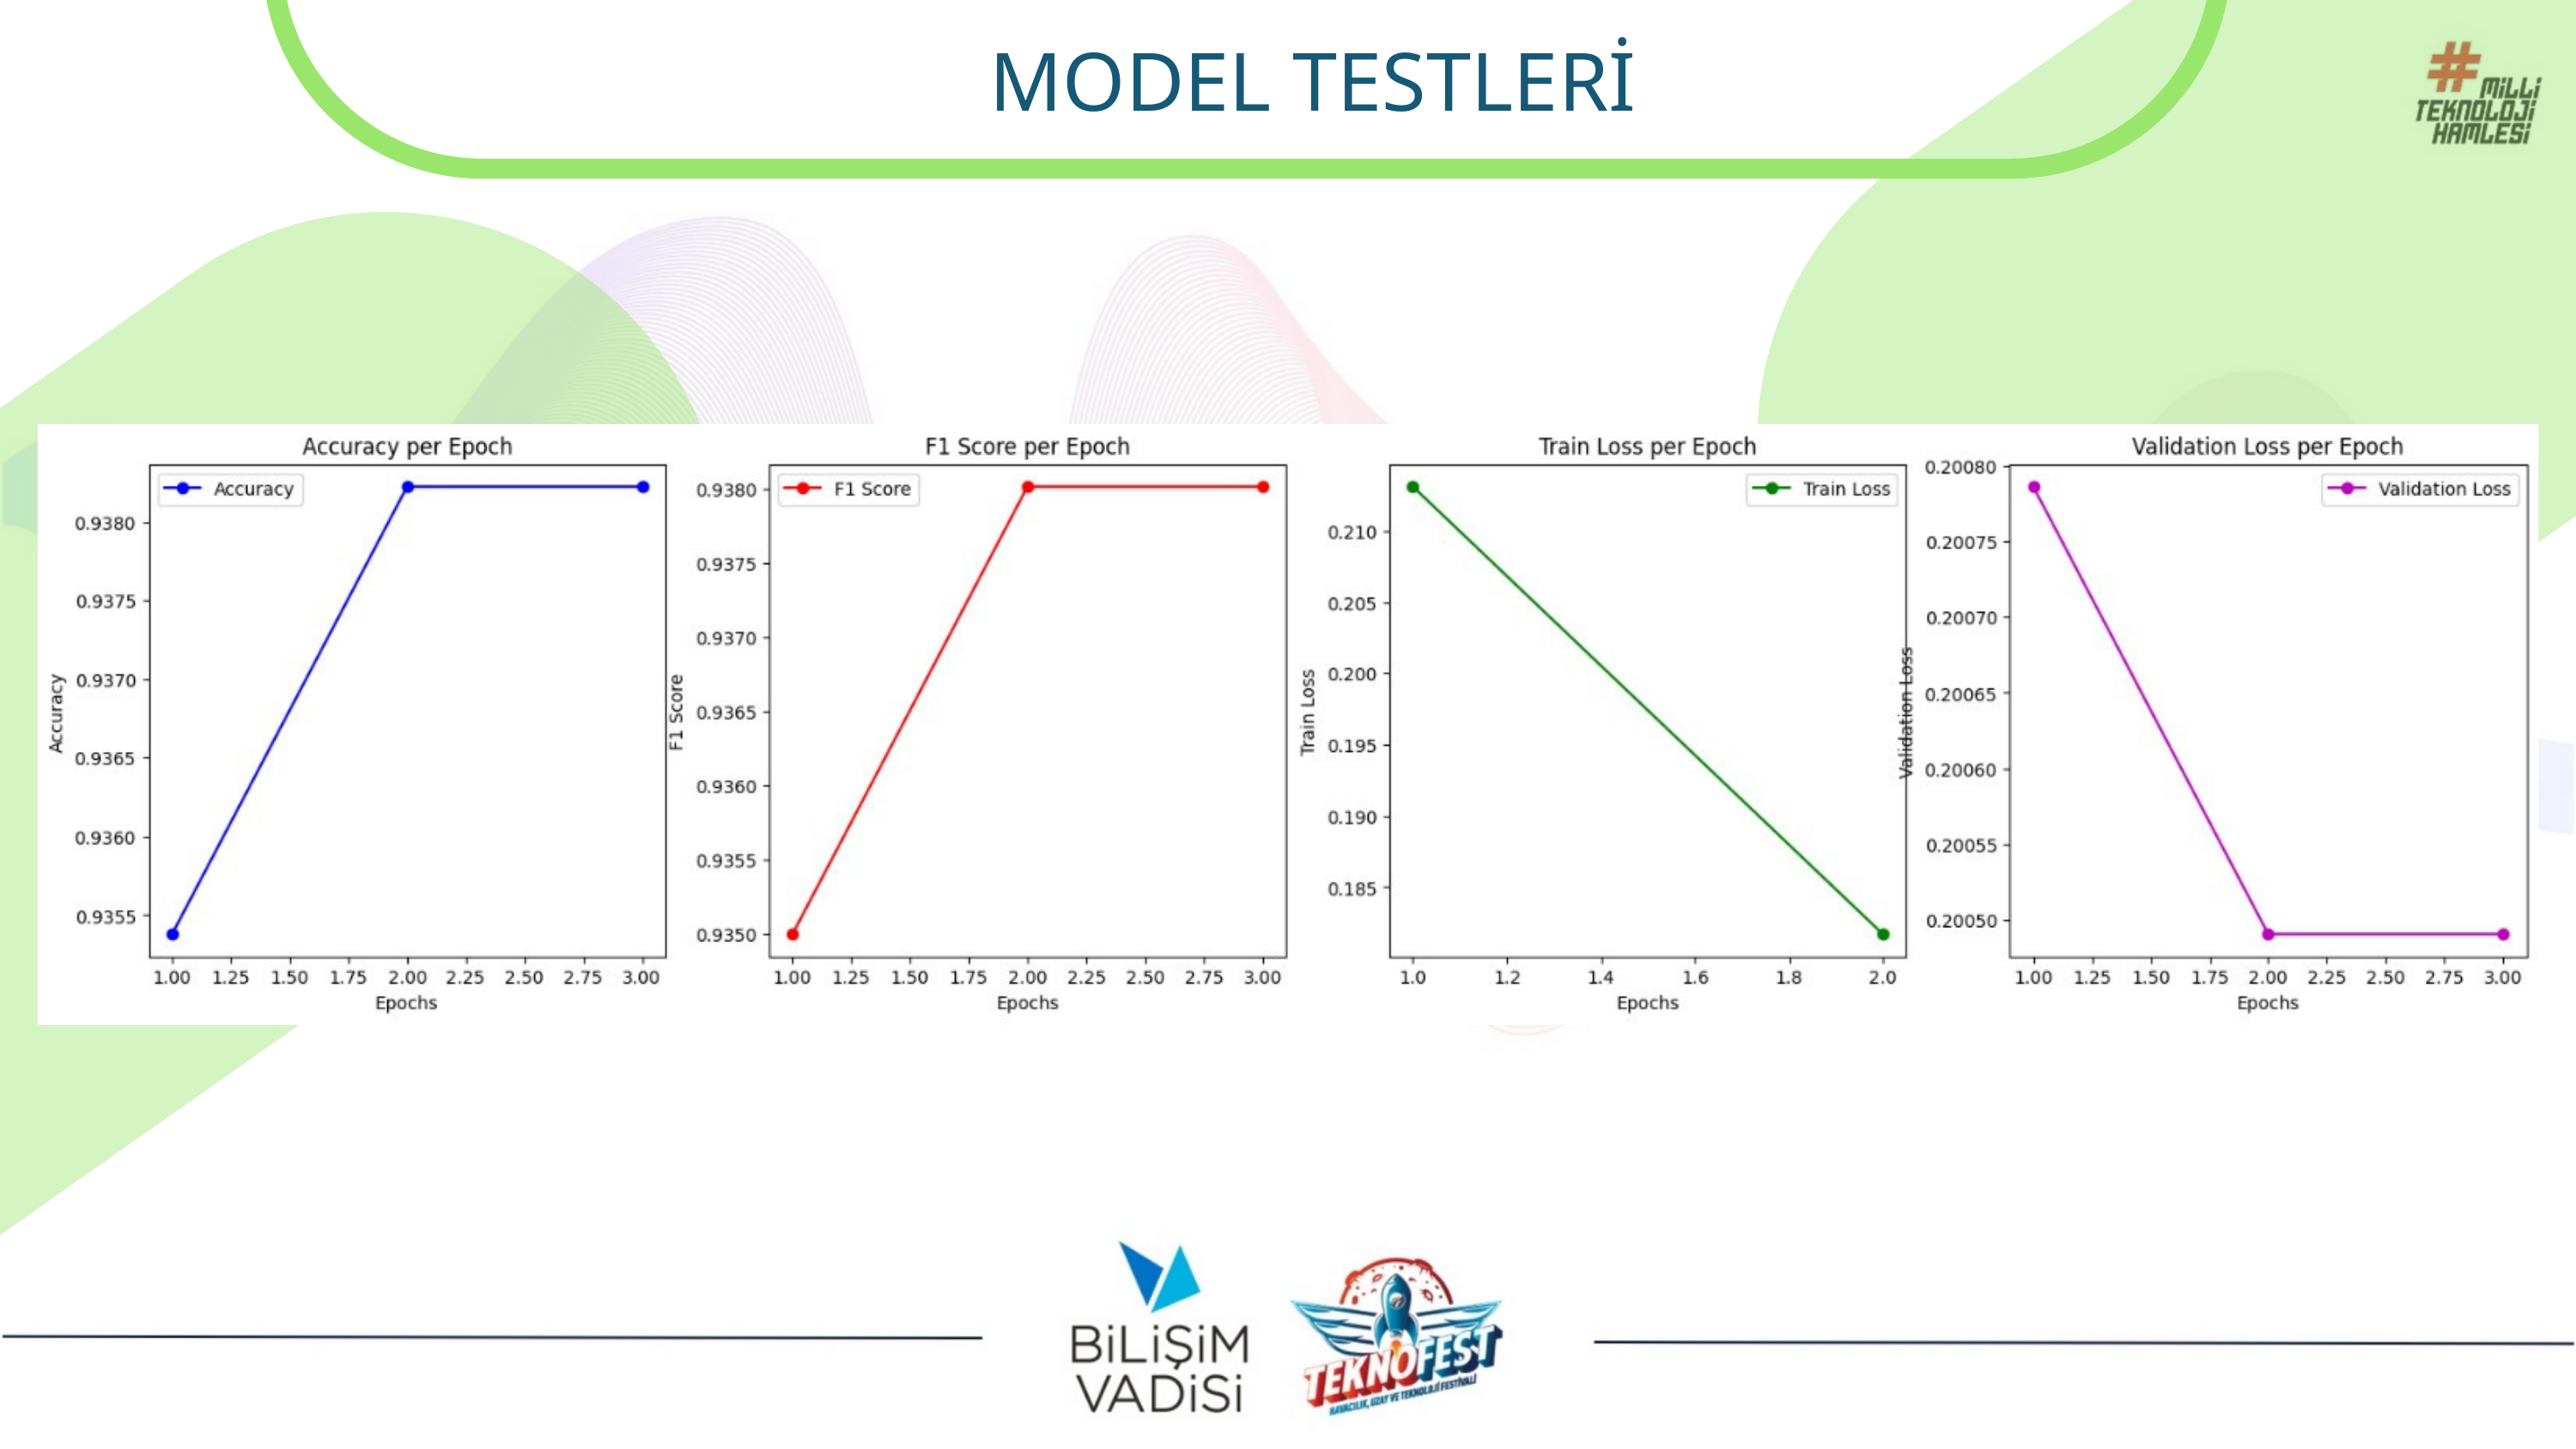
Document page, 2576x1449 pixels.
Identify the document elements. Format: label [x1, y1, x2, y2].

text_box [272, 0, 2221, 169]
text_box [1, 0, 1665, 424]
text_box [1671, 0, 2576, 507]
text_box [37, 424, 2539, 1025]
text_box [1, 517, 2576, 1449]
text_box [0, 482, 811, 1161]
